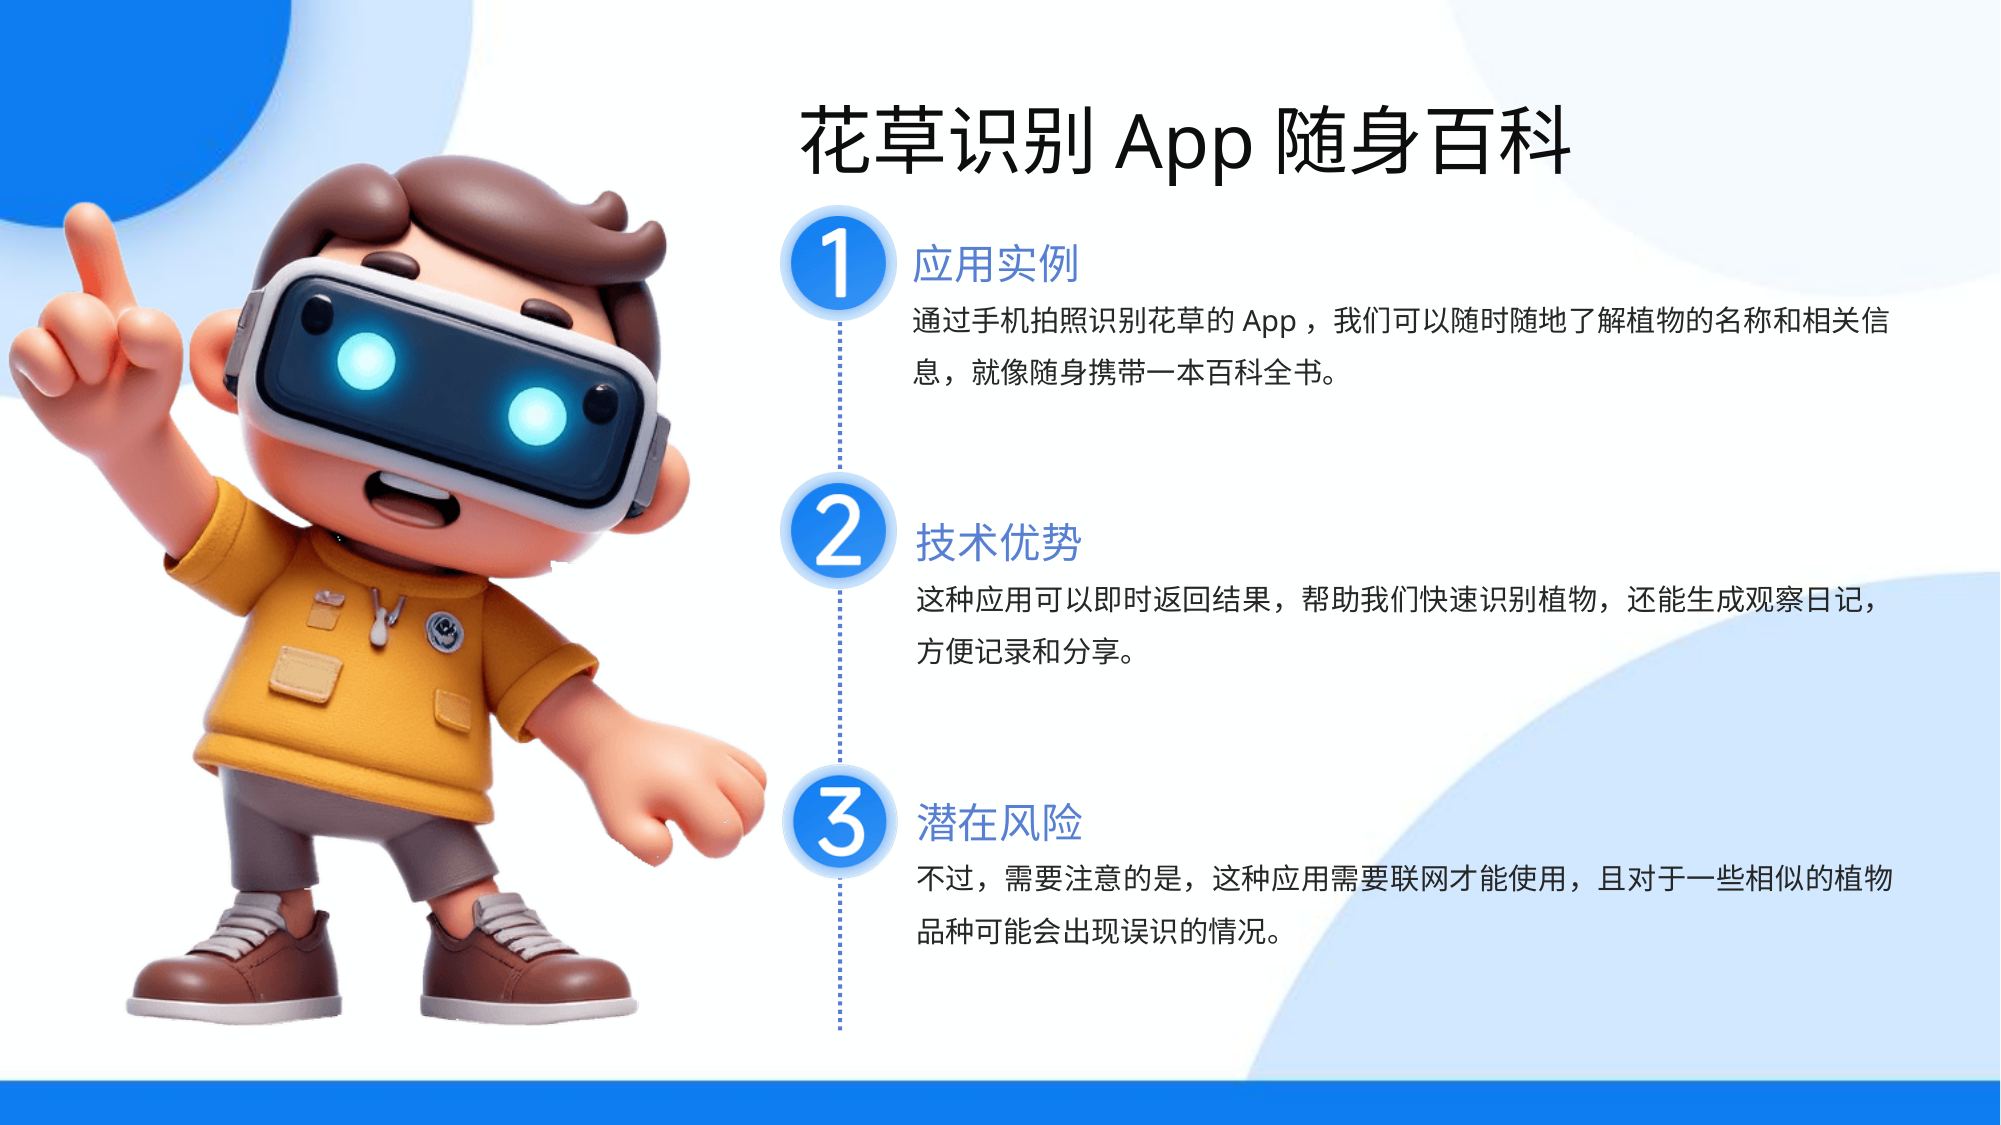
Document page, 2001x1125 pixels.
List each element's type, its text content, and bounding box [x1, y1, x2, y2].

picture [0, 0, 2001, 1125]
text_box 应用实例 [912, 226, 2000, 300]
text_box 潜在风险 [916, 785, 2000, 858]
text_box 通过手机拍照识别花草的App，我们可以随时随地了解植物的名称和相关信息，就像随身携带一本百科全书。 [912, 284, 1891, 469]
text_box 不过，需要注意的是，这种应用需要联网才能使用，且对于一些相似的植物品种可能会出现误识的情况。 [916, 842, 1894, 1027]
text_box 花草识别App随身百科 [782, 87, 2000, 190]
text_box 技术优势 [915, 505, 2000, 578]
text_box 这种应用可以即时返回结果，帮助我们快速识别植物，还能生成观察日记，方便记录和分享。 [915, 563, 1894, 748]
